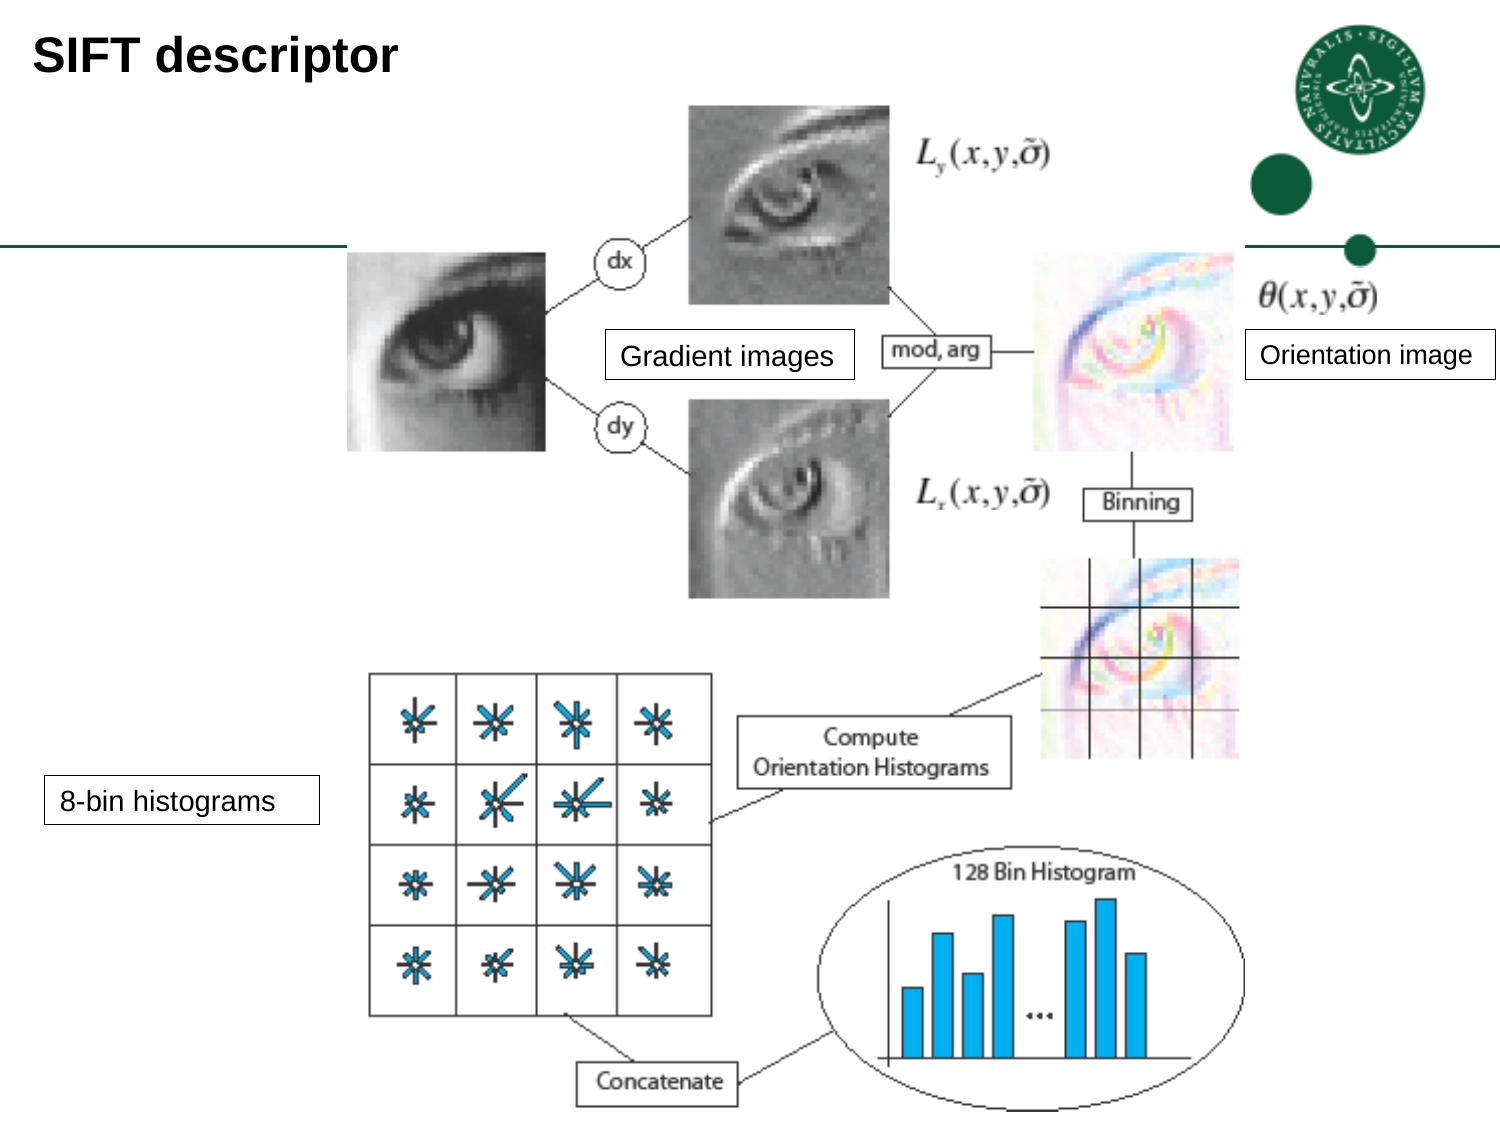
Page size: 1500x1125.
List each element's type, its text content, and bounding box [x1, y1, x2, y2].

picture [346, 104, 1246, 1112]
picture [1254, 275, 1378, 316]
picture [1250, 248, 1500, 268]
text_box Orientation image [1251, 329, 1496, 380]
text_box 8-bin histograms [44, 775, 320, 825]
text_box SIFT descriptor [17, 15, 555, 90]
picture [1250, 24, 1500, 245]
